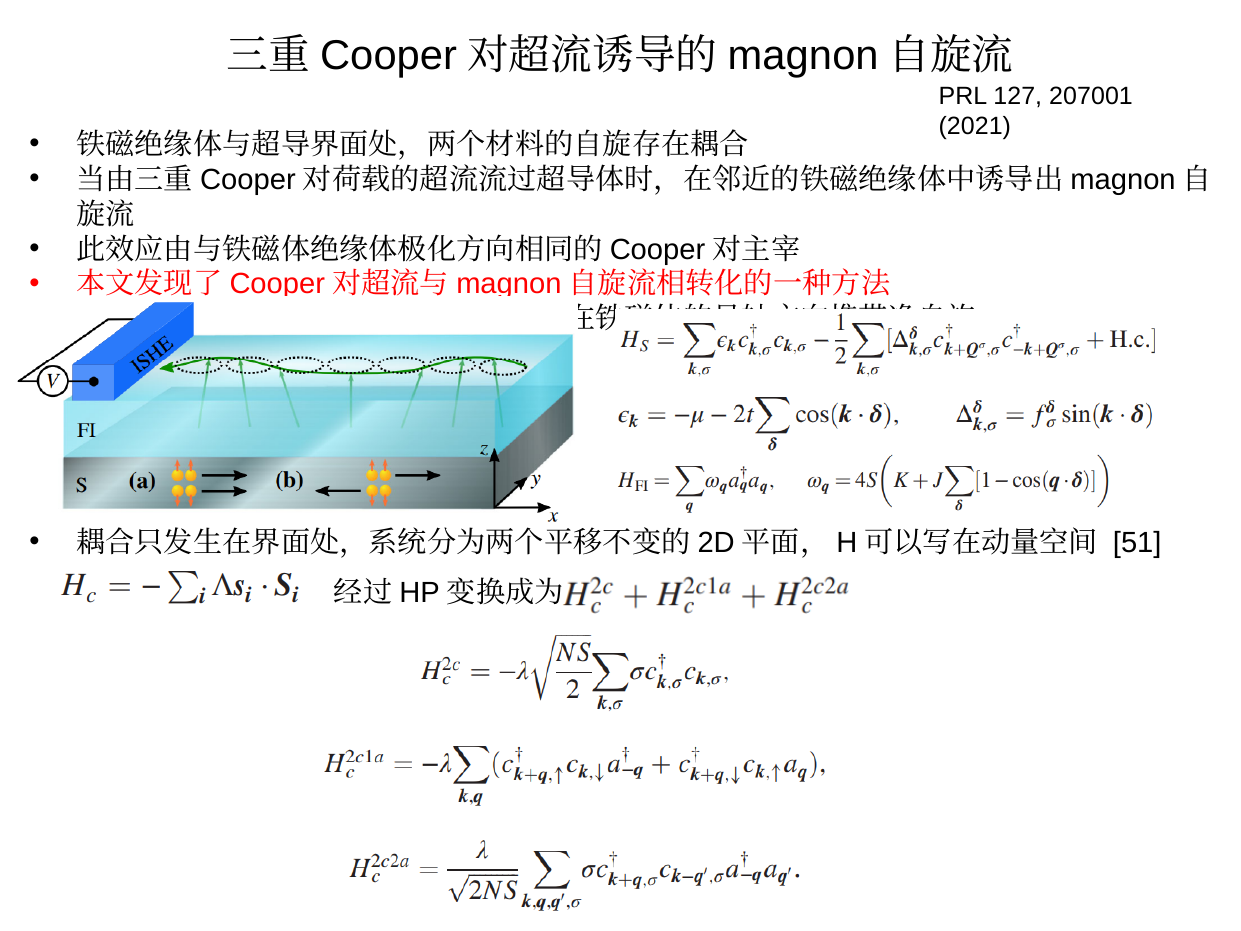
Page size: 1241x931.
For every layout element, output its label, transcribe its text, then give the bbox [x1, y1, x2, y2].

text_box 经过HP变换成为 [319, 566, 580, 616]
picture [55, 565, 305, 609]
picture [318, 630, 830, 915]
picture [14, 296, 578, 528]
text_box 耦合只发生在界面处，系统分为两个平移不变的2D平面，H可以写在动量空间 [51] [14, 515, 1235, 566]
picture [614, 309, 1159, 380]
text_box 三重Cooper对超流诱导的magnon自旋流 [211, 20, 1029, 85]
text_box 铁磁绝缘体与超导界面处，两个材料的自旋存在耦合 当由三重Cooper对荷载的超流流过超导体时，在邻近的铁磁绝缘体中诱导出magnon自旋流 此效应由与铁磁体绝缘体极化方向相同的Cooper对主宰 本文发现了Cooper对超流与magnon自旋流相转化的一种方法 两个流耦合的条件：只要求Cooper对在铁磁体的易轴方向携带净自旋 [14, 117, 1235, 343]
picture [557, 572, 854, 617]
picture [614, 396, 1154, 517]
text_box PRL 127, 207001 (2021) [923, 72, 1221, 148]
